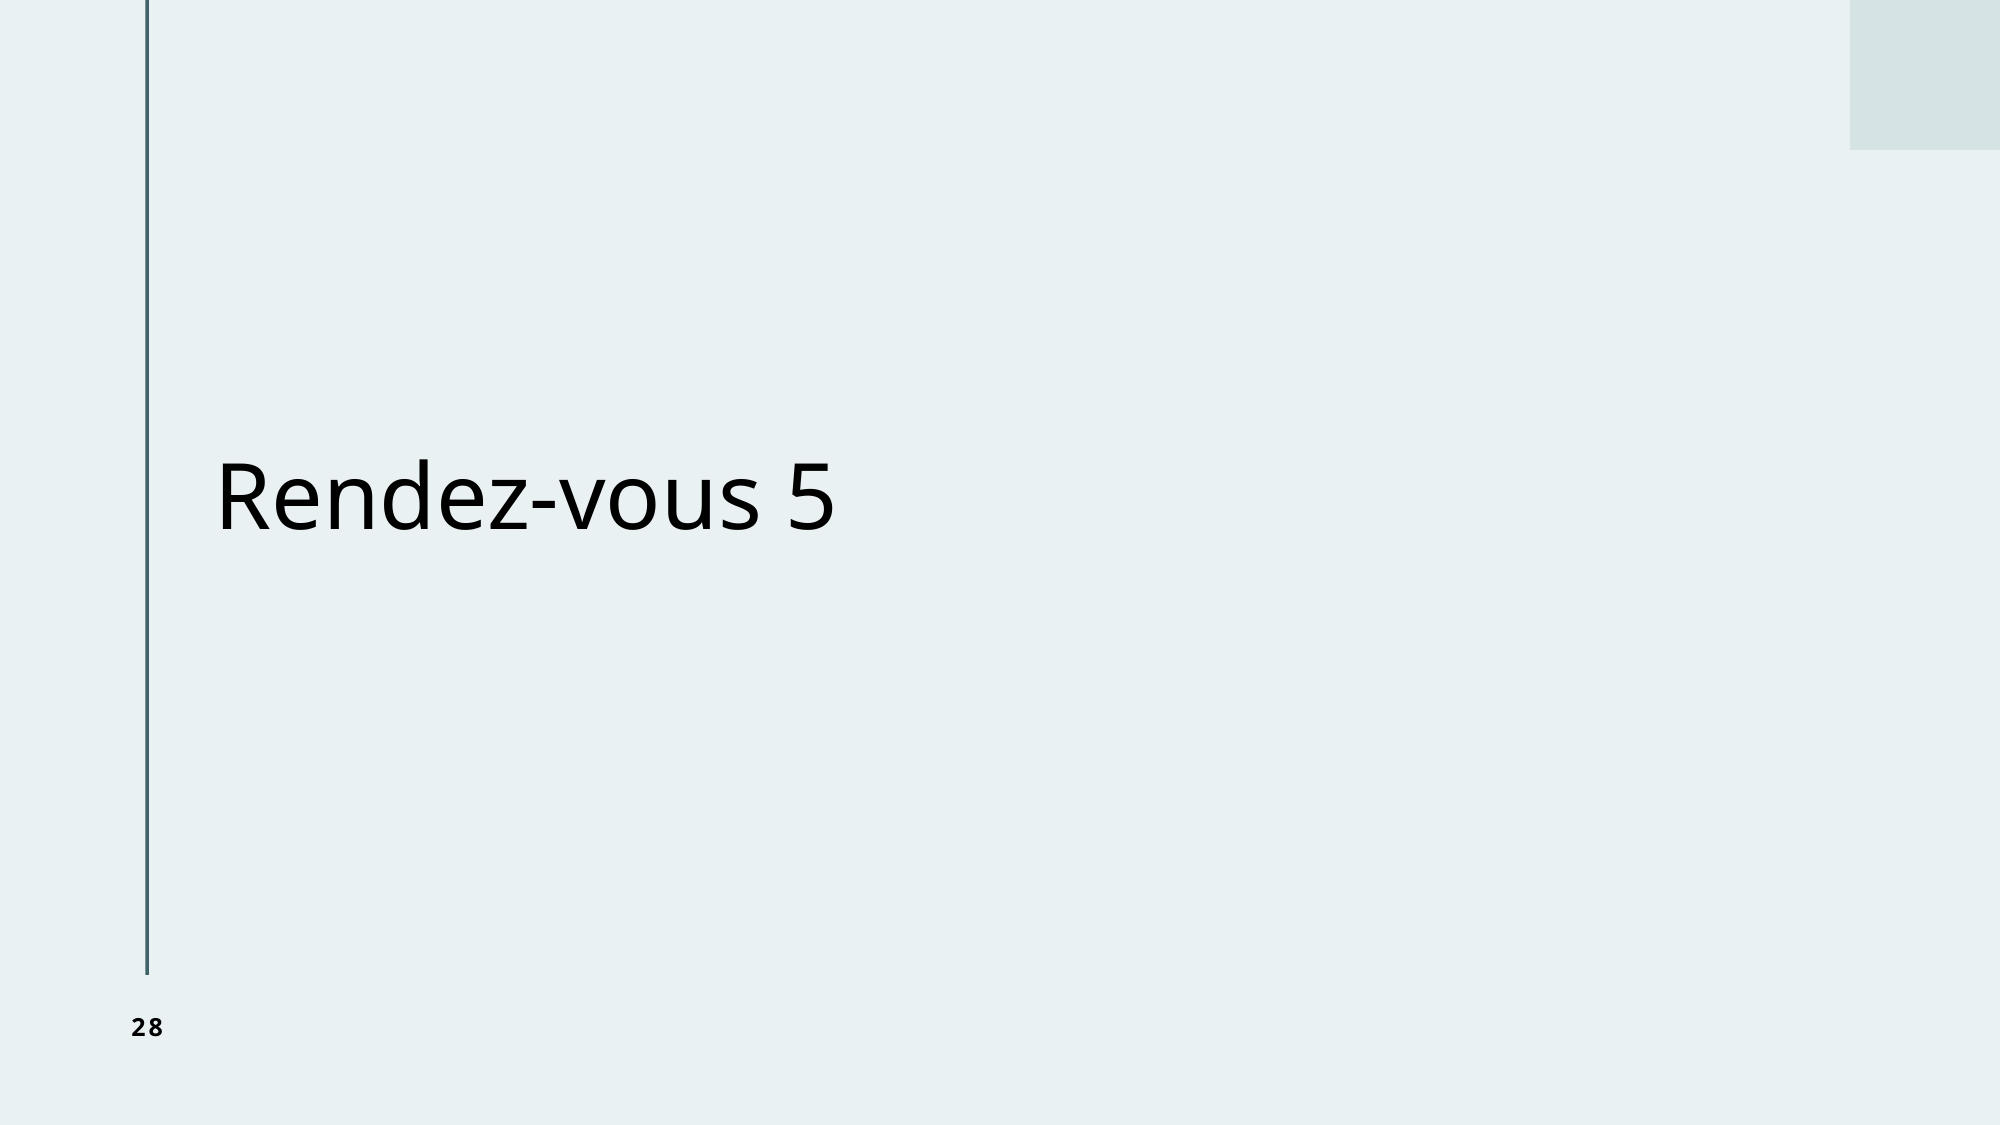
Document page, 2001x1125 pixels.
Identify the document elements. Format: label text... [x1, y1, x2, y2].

slide_number 28 [67, 975, 227, 1082]
title Rendez-vous 5 [214, 436, 1723, 563]
